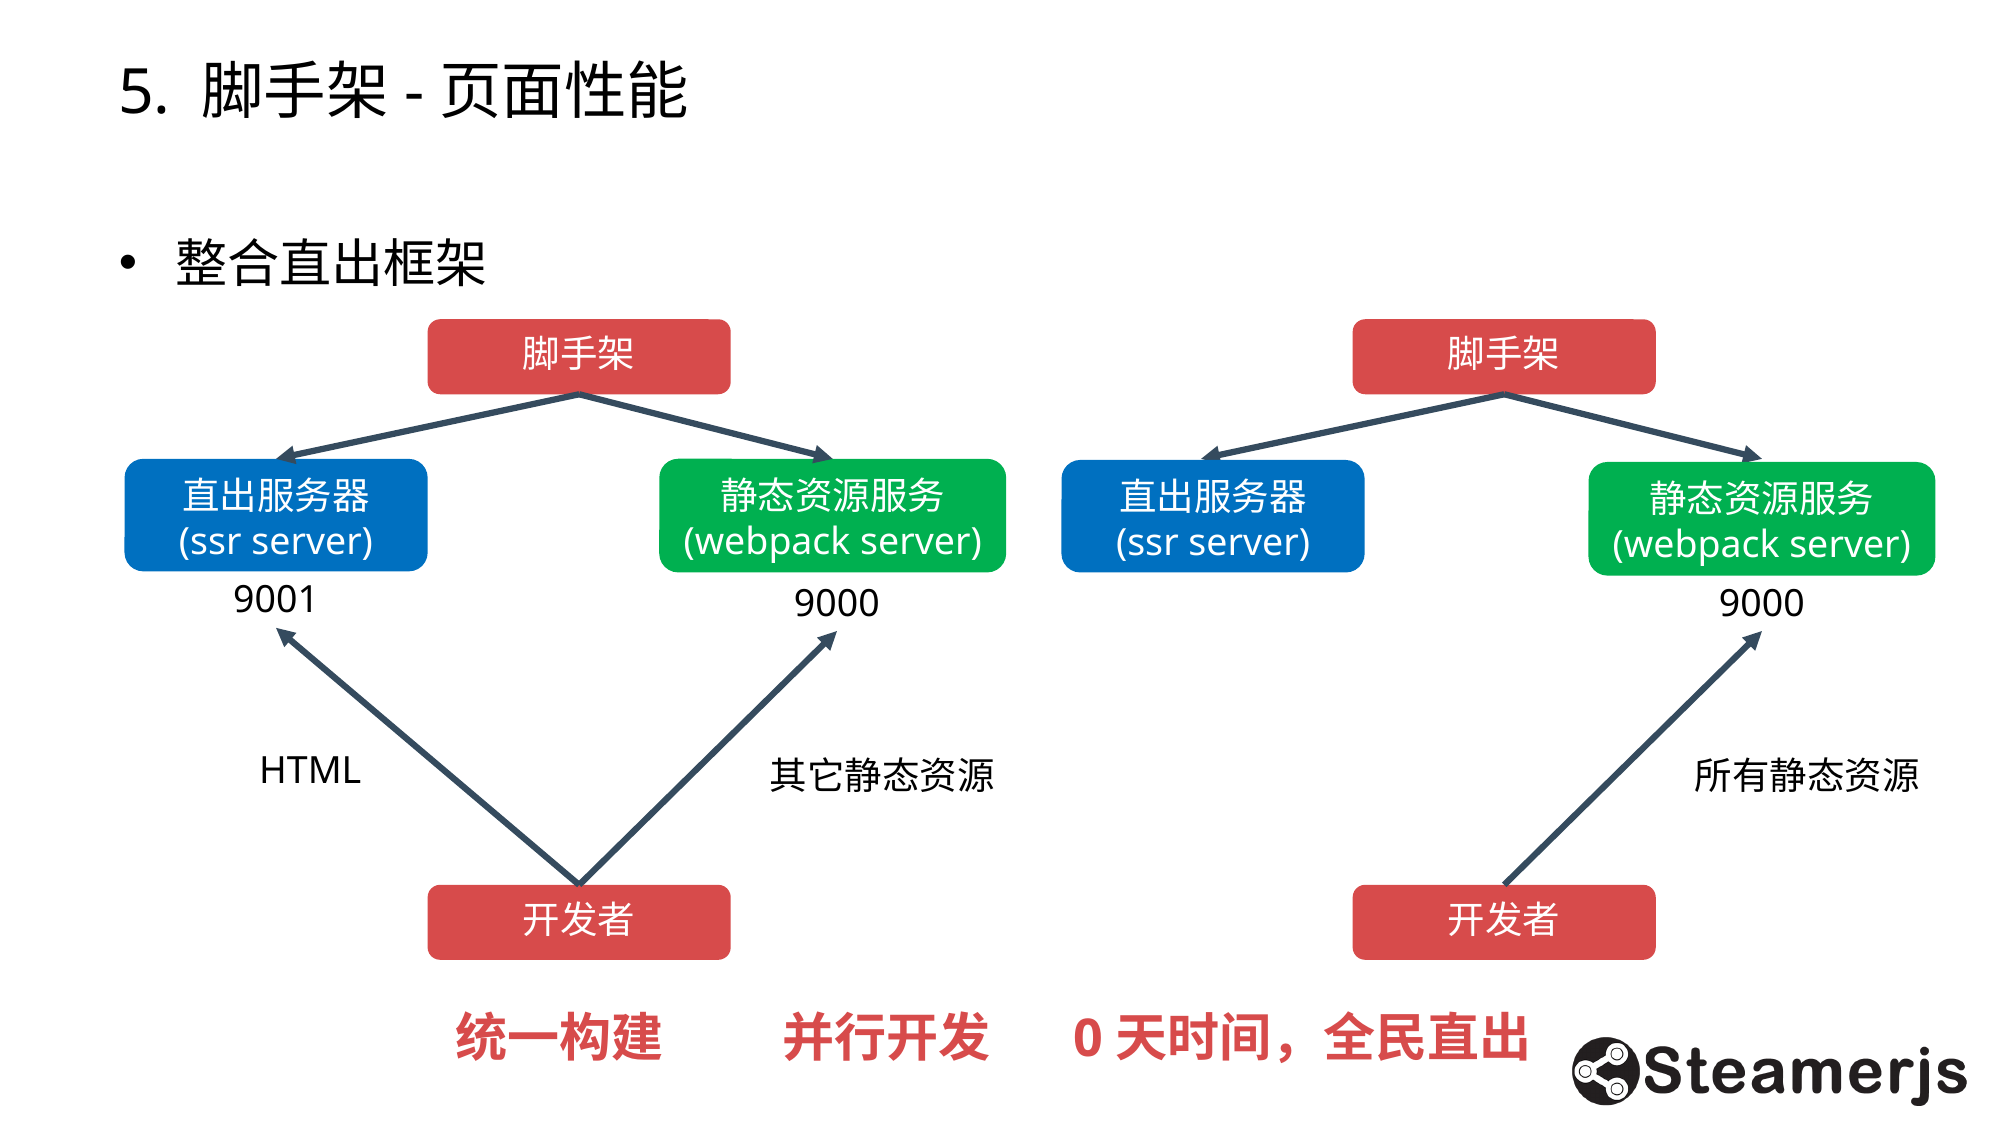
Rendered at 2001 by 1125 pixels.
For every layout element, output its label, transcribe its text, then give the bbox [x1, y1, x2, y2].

text_box 0天时间，全民直出 [1044, 997, 1561, 1075]
picture [1570, 1035, 1972, 1107]
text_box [124, 319, 1045, 960]
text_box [1061, 319, 1970, 960]
text_box 5. 脚手架-页面性能 [103, 44, 1397, 132]
text_box 统一构建 [410, 997, 709, 1075]
text_box 并行开发 [737, 997, 1037, 1075]
text_box 整合直出框架 [104, 192, 1869, 301]
